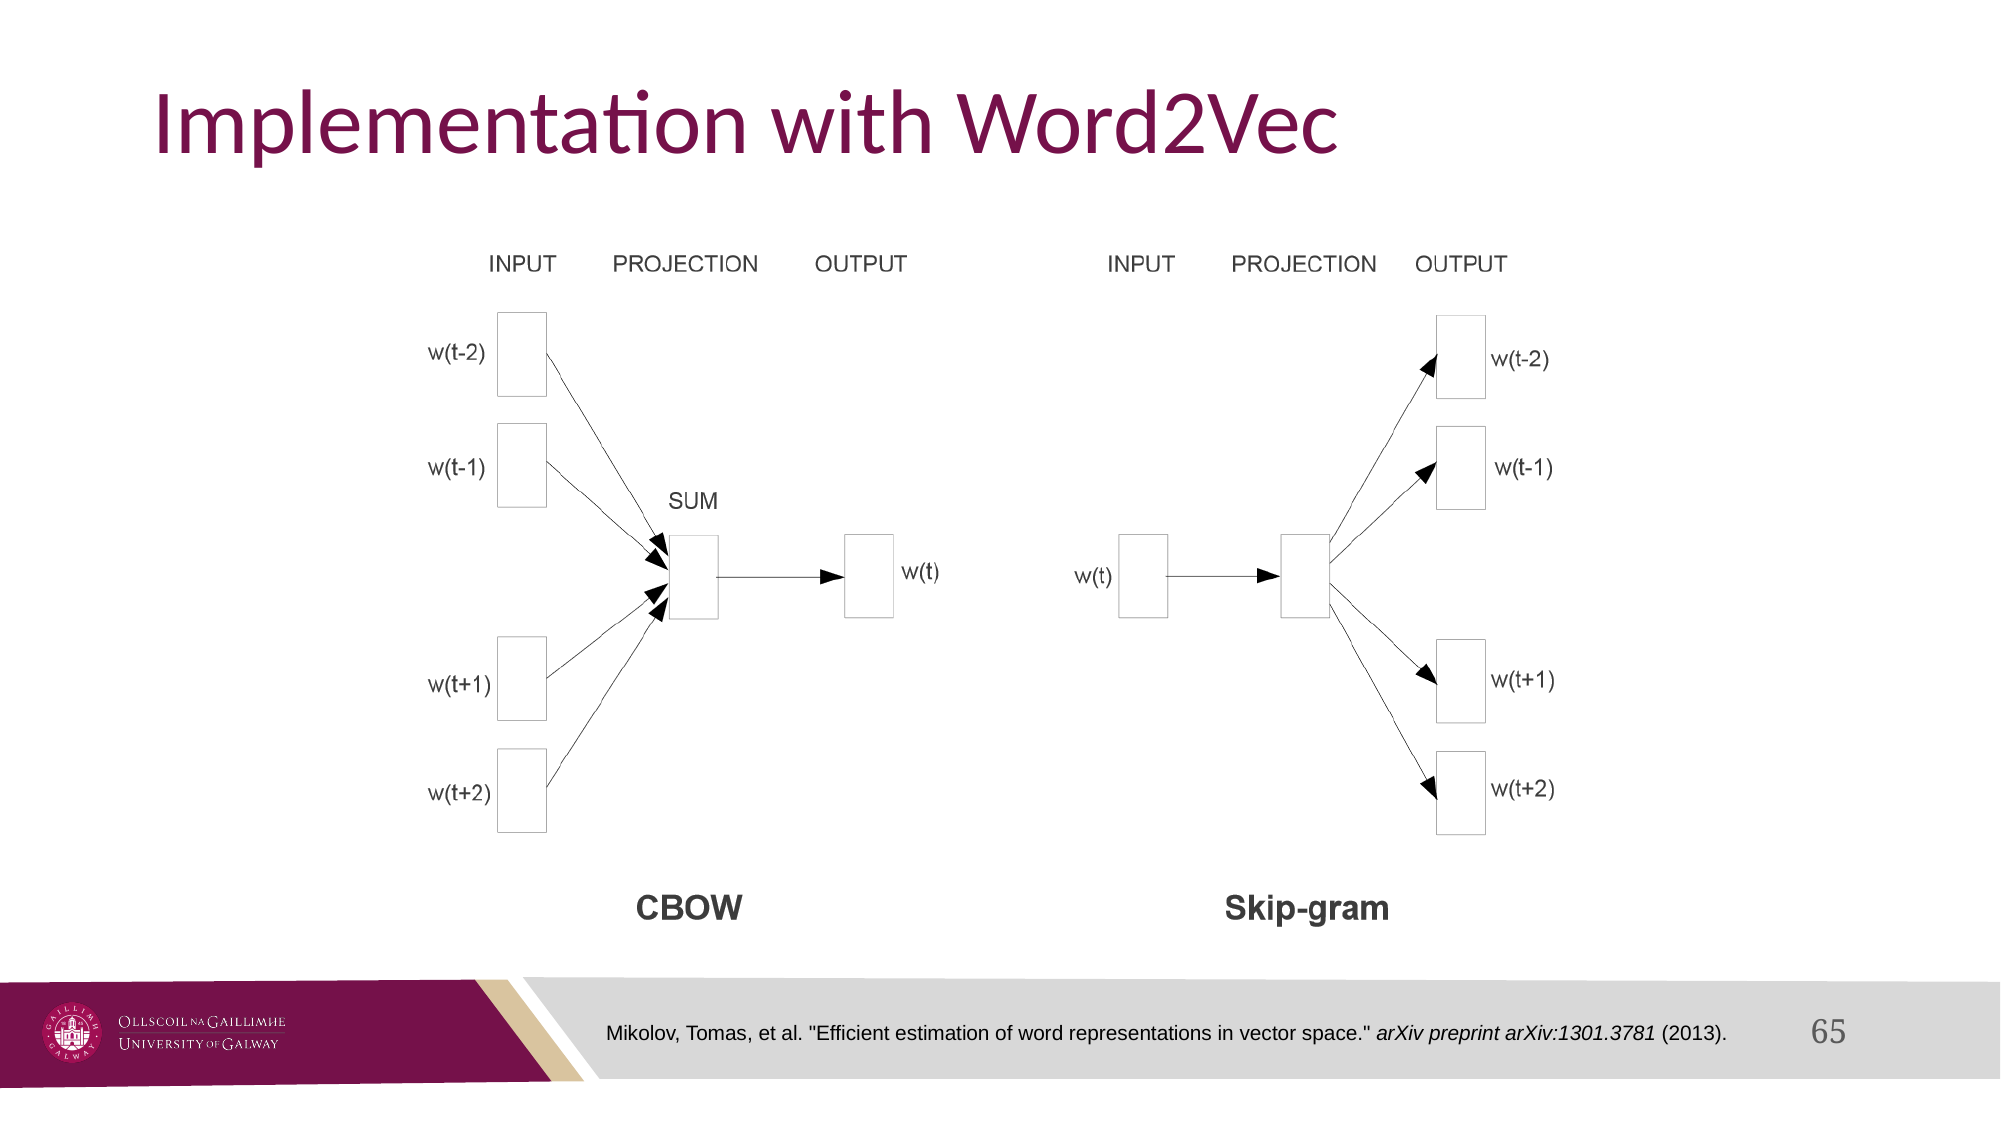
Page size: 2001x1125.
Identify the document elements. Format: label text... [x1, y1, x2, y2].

footer 65 [1187, 1002, 1863, 1063]
text_box Mikolov, Tomas, et al. "Efficient estimation of word representations in vector space." arXiv preprint arXiv:1301.3781 (2013). [591, 1004, 1773, 1065]
picture [42, 1002, 285, 1063]
picture [378, 220, 1622, 963]
title Implementation with Word2Vec [137, 59, 1863, 278]
